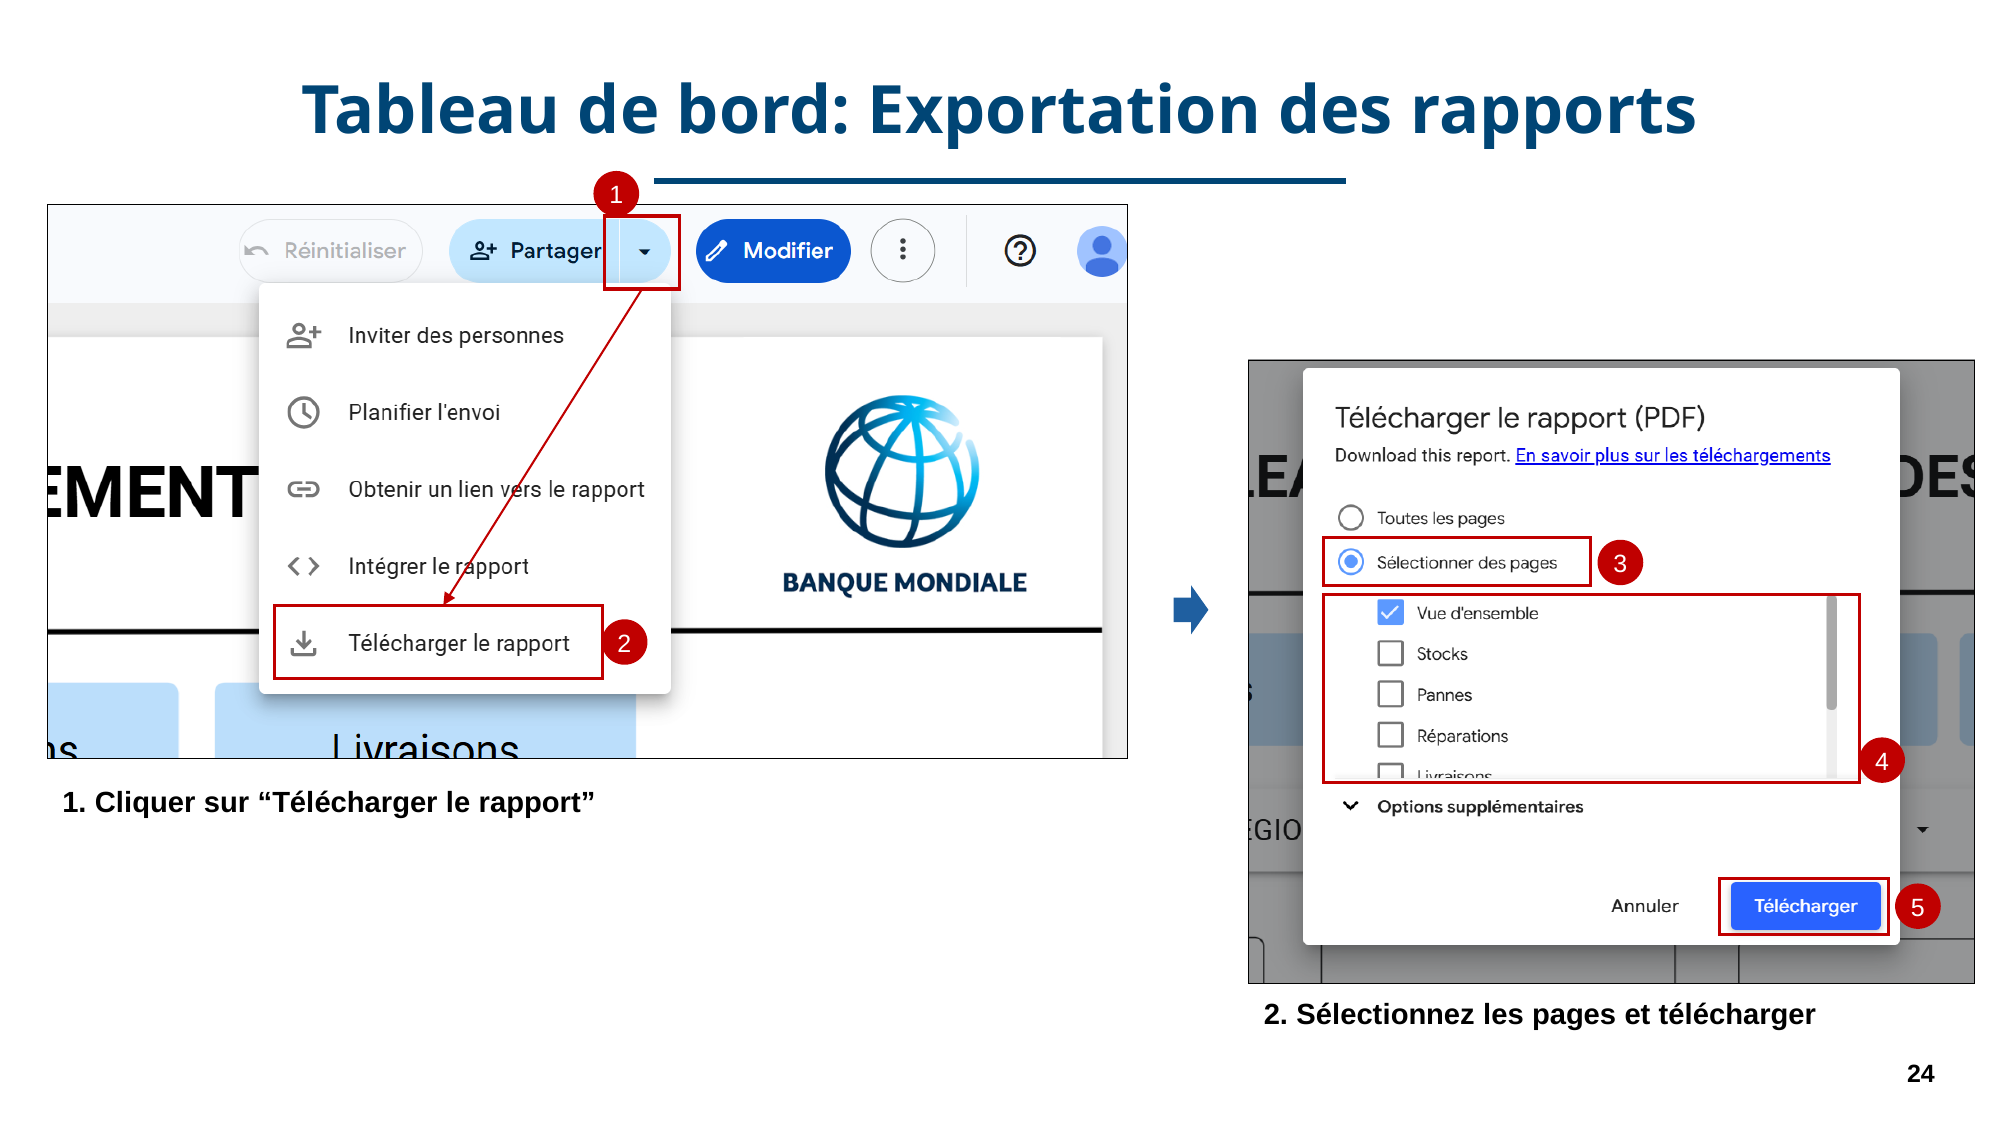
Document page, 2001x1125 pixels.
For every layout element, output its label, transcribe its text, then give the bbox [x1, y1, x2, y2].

picture [1248, 359, 1975, 984]
text_box [1173, 585, 1209, 635]
title Tableau de bord: Exportation des rapports [137, 59, 1863, 163]
text_box 2. Sélectionnez les pages et télécharger [1248, 987, 1982, 1038]
picture [47, 204, 1128, 759]
text_box 1 [593, 170, 640, 204]
slide_number 24 [1814, 1042, 1951, 1103]
text_box 1. Cliquer sur “Télécharger le rapport” [47, 775, 1134, 826]
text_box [443, 289, 643, 606]
